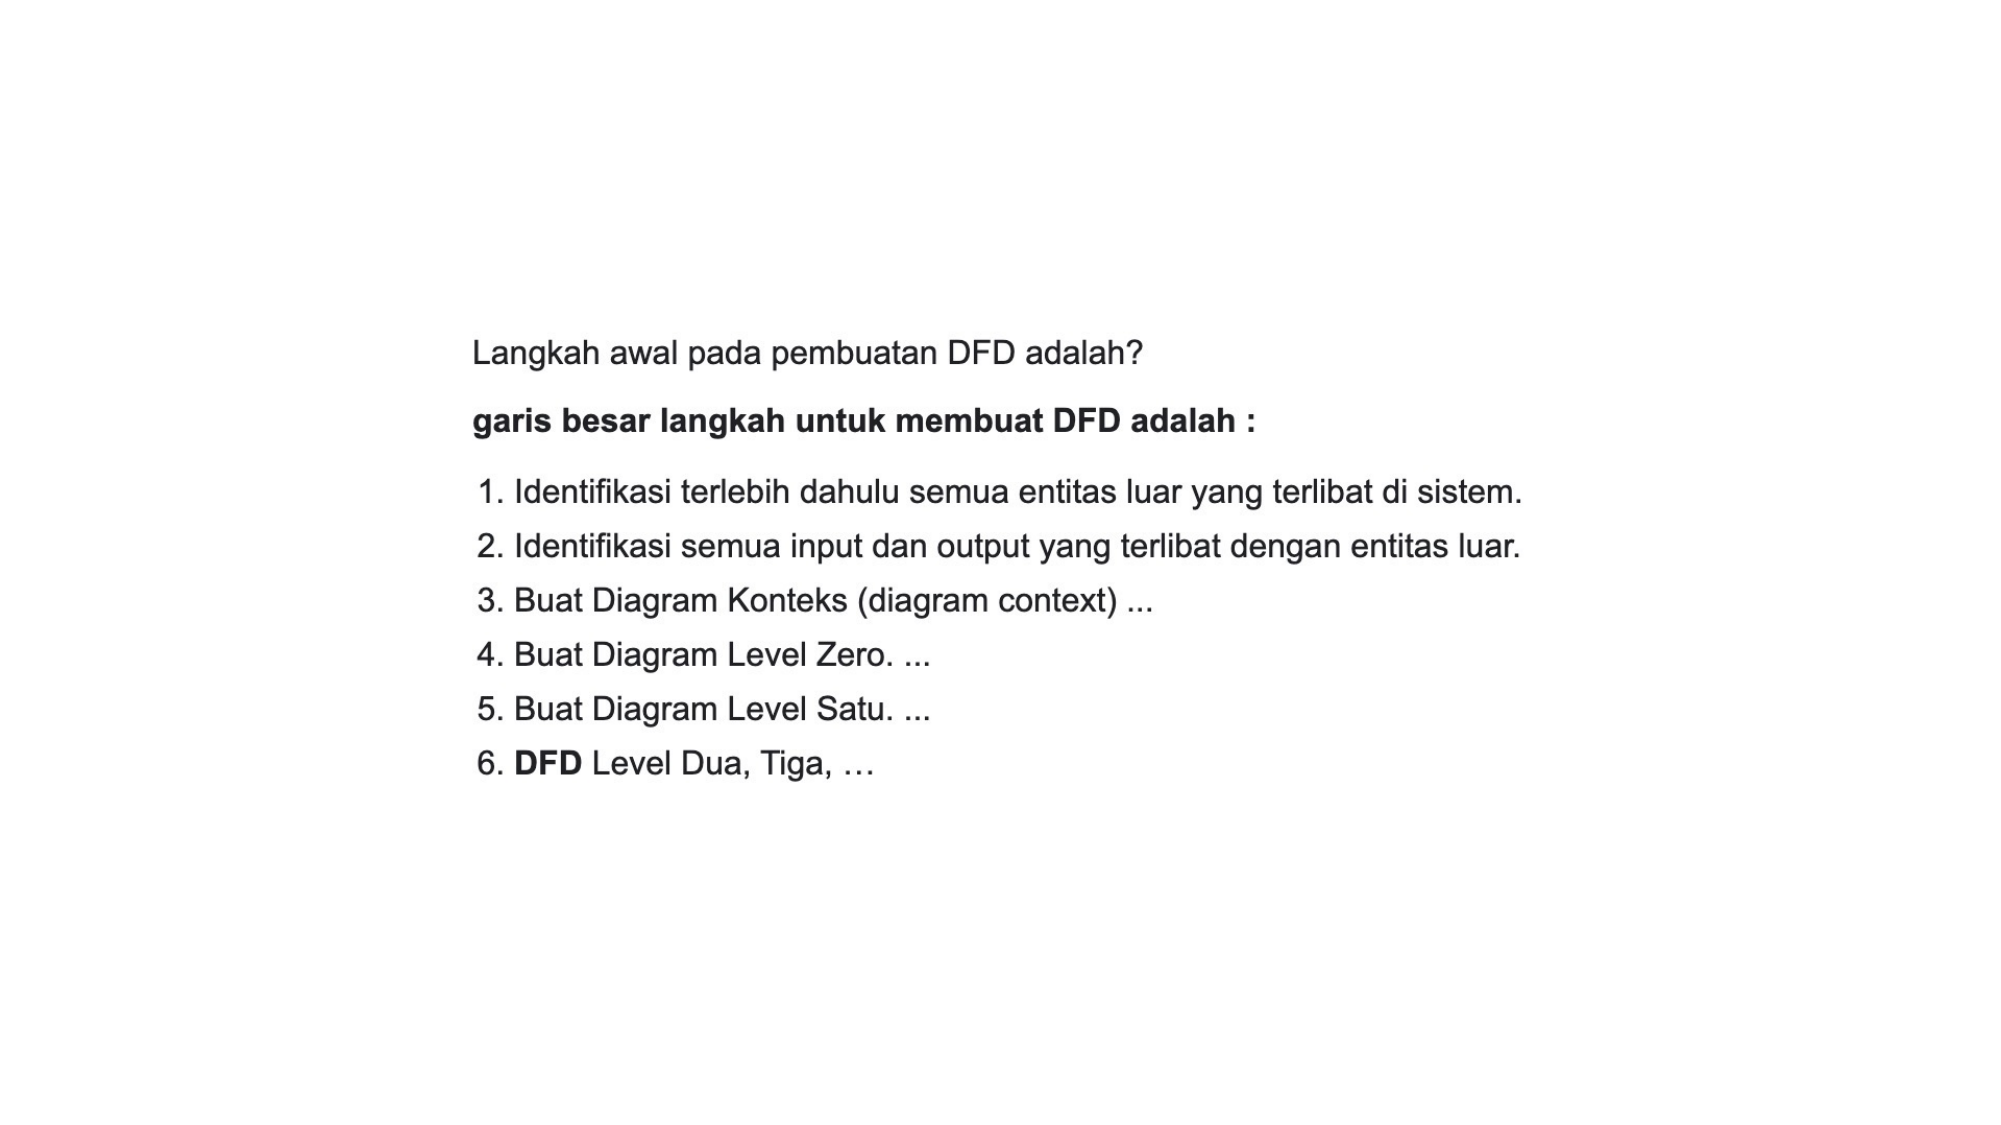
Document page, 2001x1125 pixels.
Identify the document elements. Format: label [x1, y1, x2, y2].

picture [439, 315, 1561, 810]
